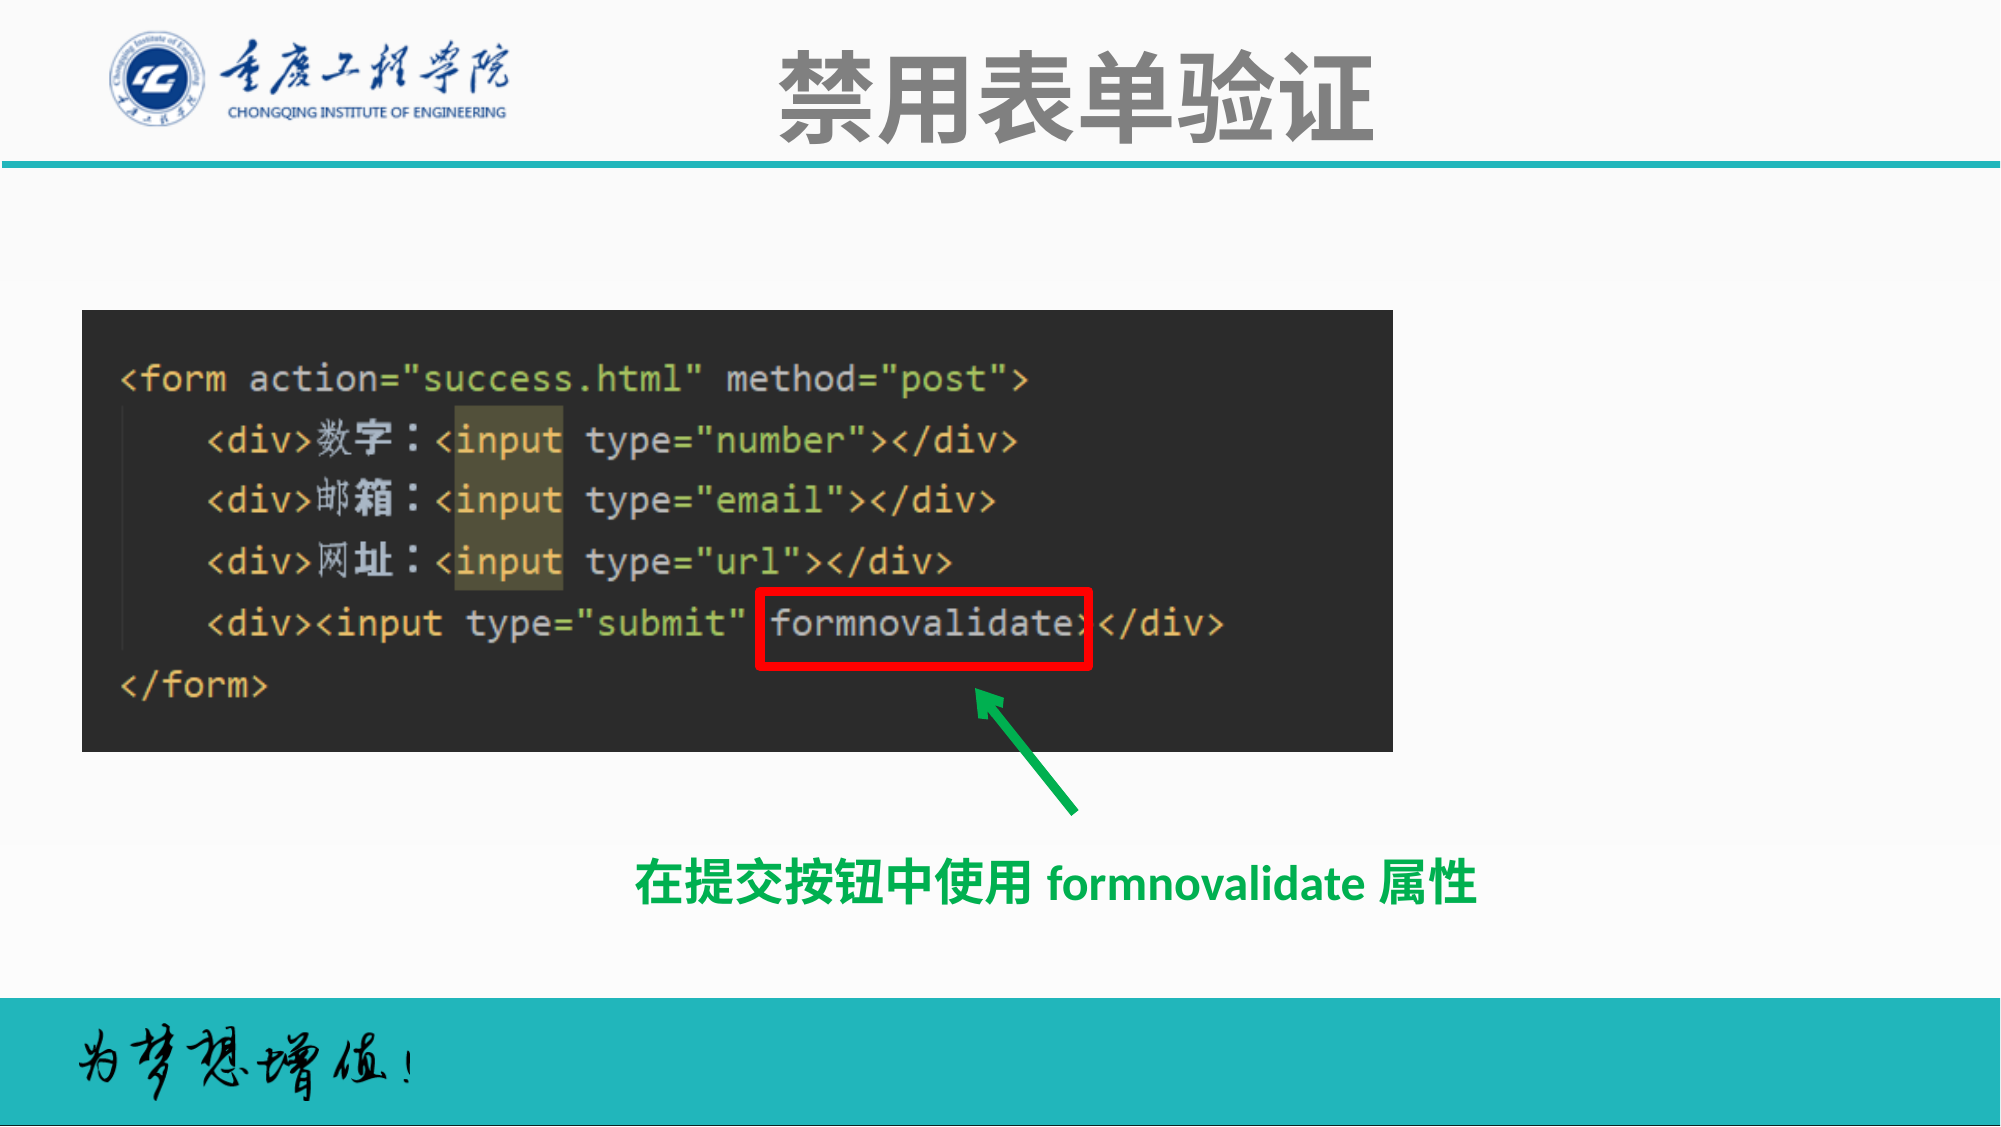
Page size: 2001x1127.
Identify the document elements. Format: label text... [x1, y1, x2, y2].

text_box 禁用表单验证 [761, 28, 1392, 163]
text_box 在提交按钮中使用formnovalidate属性 [620, 812, 1634, 918]
picture [0, 0, 2001, 998]
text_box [974, 687, 1076, 814]
picture [79, 1023, 410, 1101]
